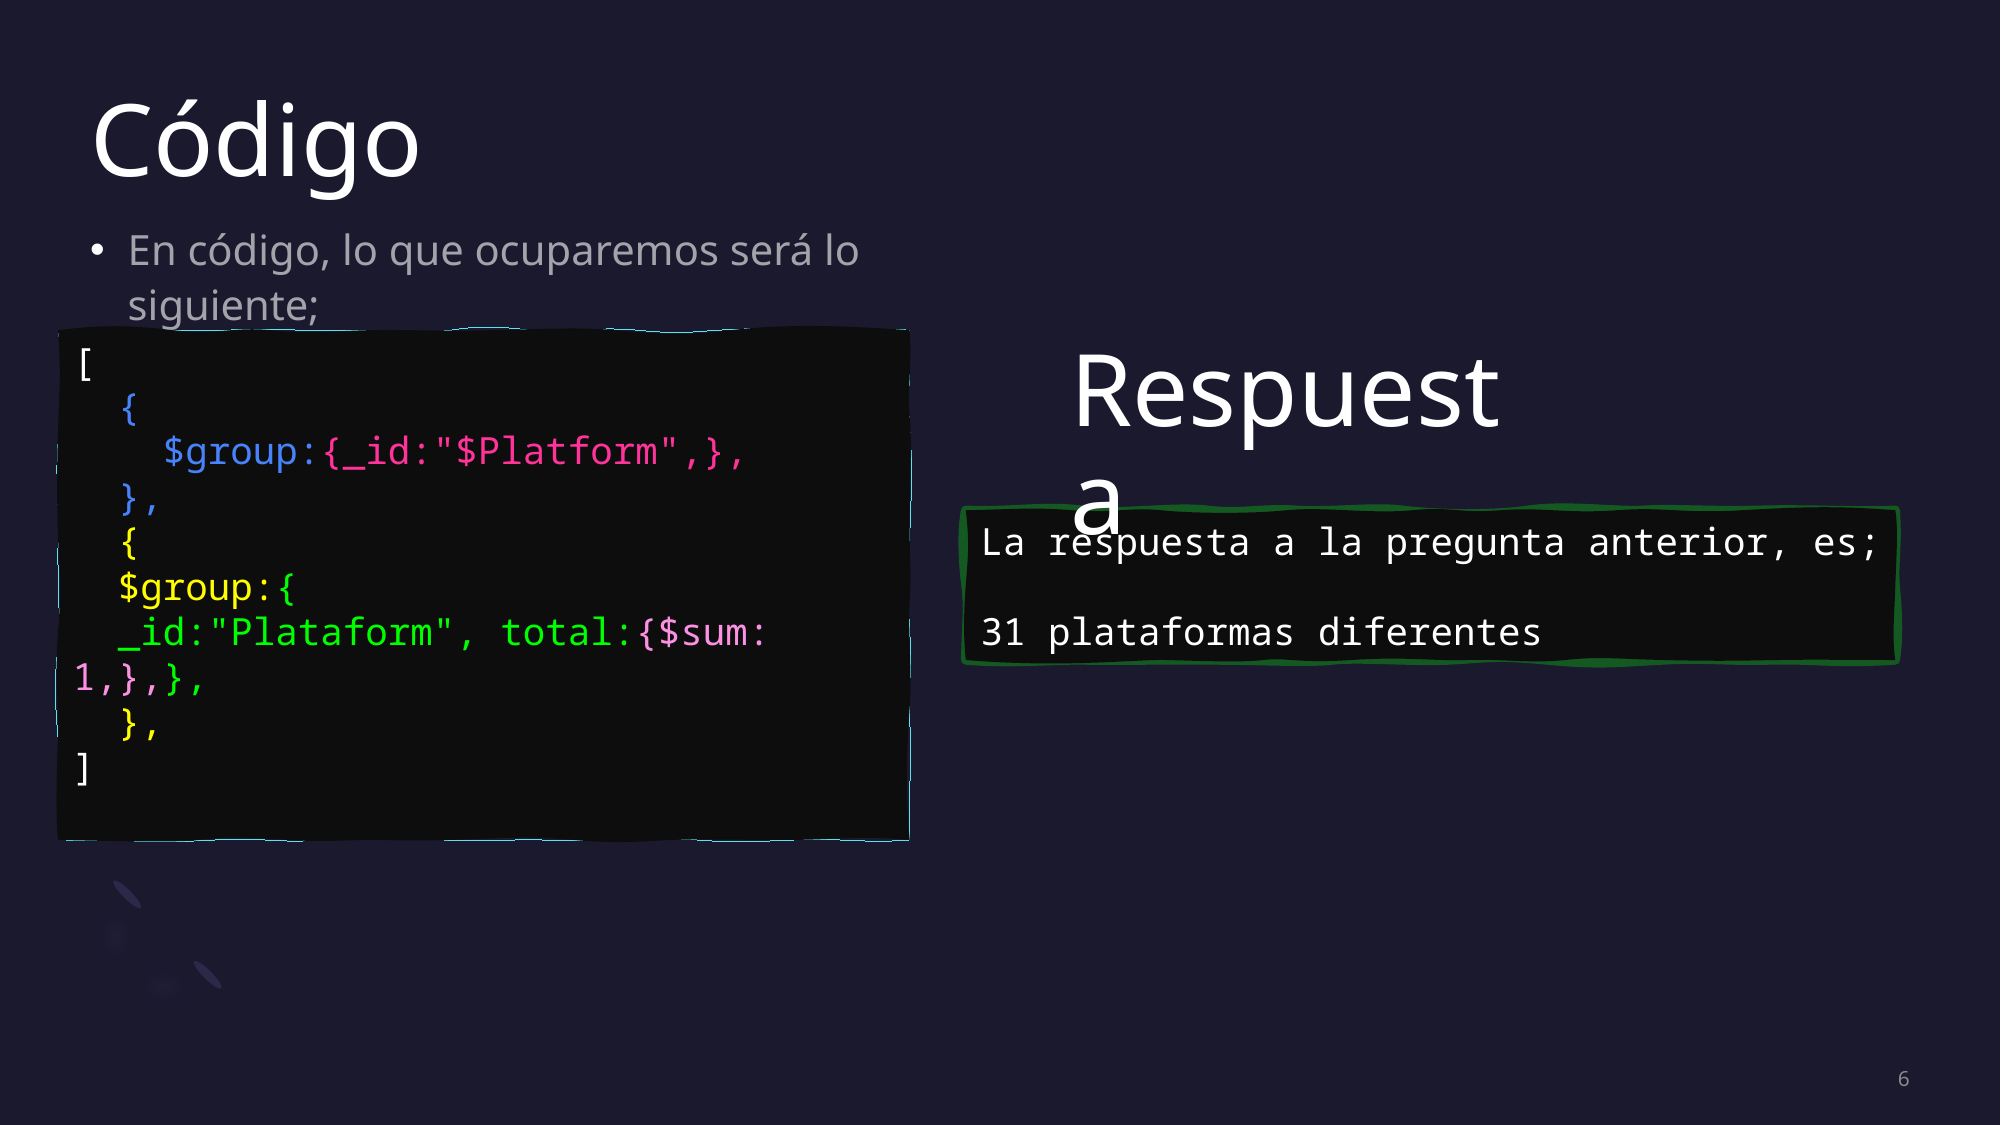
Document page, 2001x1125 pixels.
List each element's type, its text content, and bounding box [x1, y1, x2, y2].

slide_number 6 [1632, 1067, 1910, 1093]
text_box [ { $group:{_id:"$Platform",}, }, { $group:{ _id:"Plataform", total:{$sum: 1,},}, }, ] [55, 325, 912, 843]
list En código, lo que ocuparemos será lo siguiente; [90, 218, 942, 285]
title Código [90, 90, 1910, 309]
text_box La respuesta a la pregunta anterior, es; 31 plataformas diferentes [963, 507, 1898, 664]
text_box Respuesta [1070, 340, 1538, 559]
